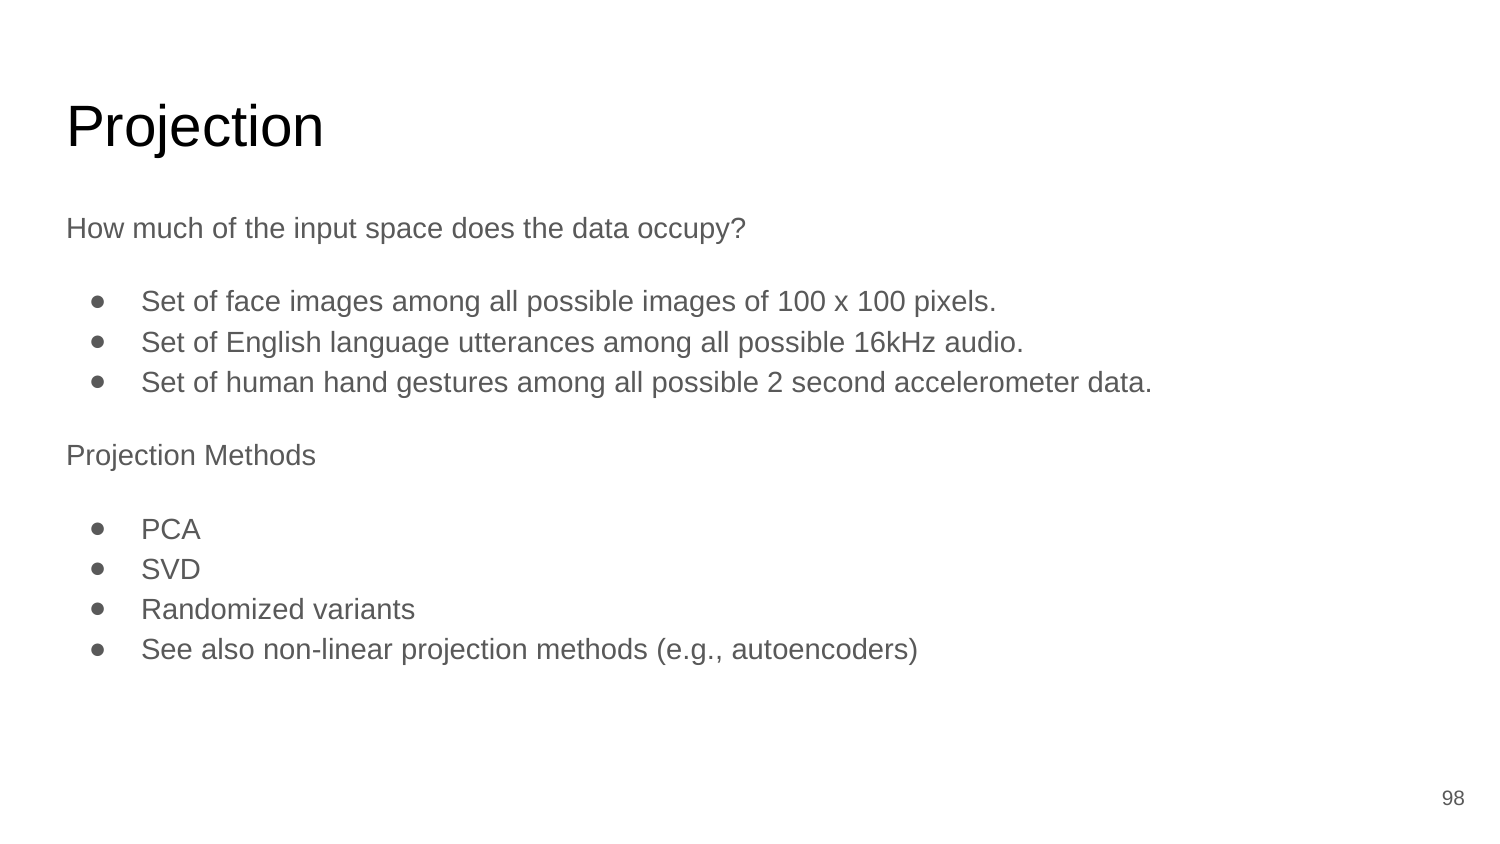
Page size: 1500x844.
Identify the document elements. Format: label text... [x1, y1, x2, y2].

list How much of the input space does the data occupy? Set of face images among all possible images of 100 x 100 pixels. Set of English language utterances among all possible 16kHz audio. Set of human hand gestures among all possible 2 second accelerometer data. Projection Methods PCA SVD Randomized variants See also non-linear projection methods (e.g., autoencoders) [51, 189, 1449, 750]
slide_number ‹#› [1389, 764, 1480, 830]
title Projection [51, 72, 1449, 167]
